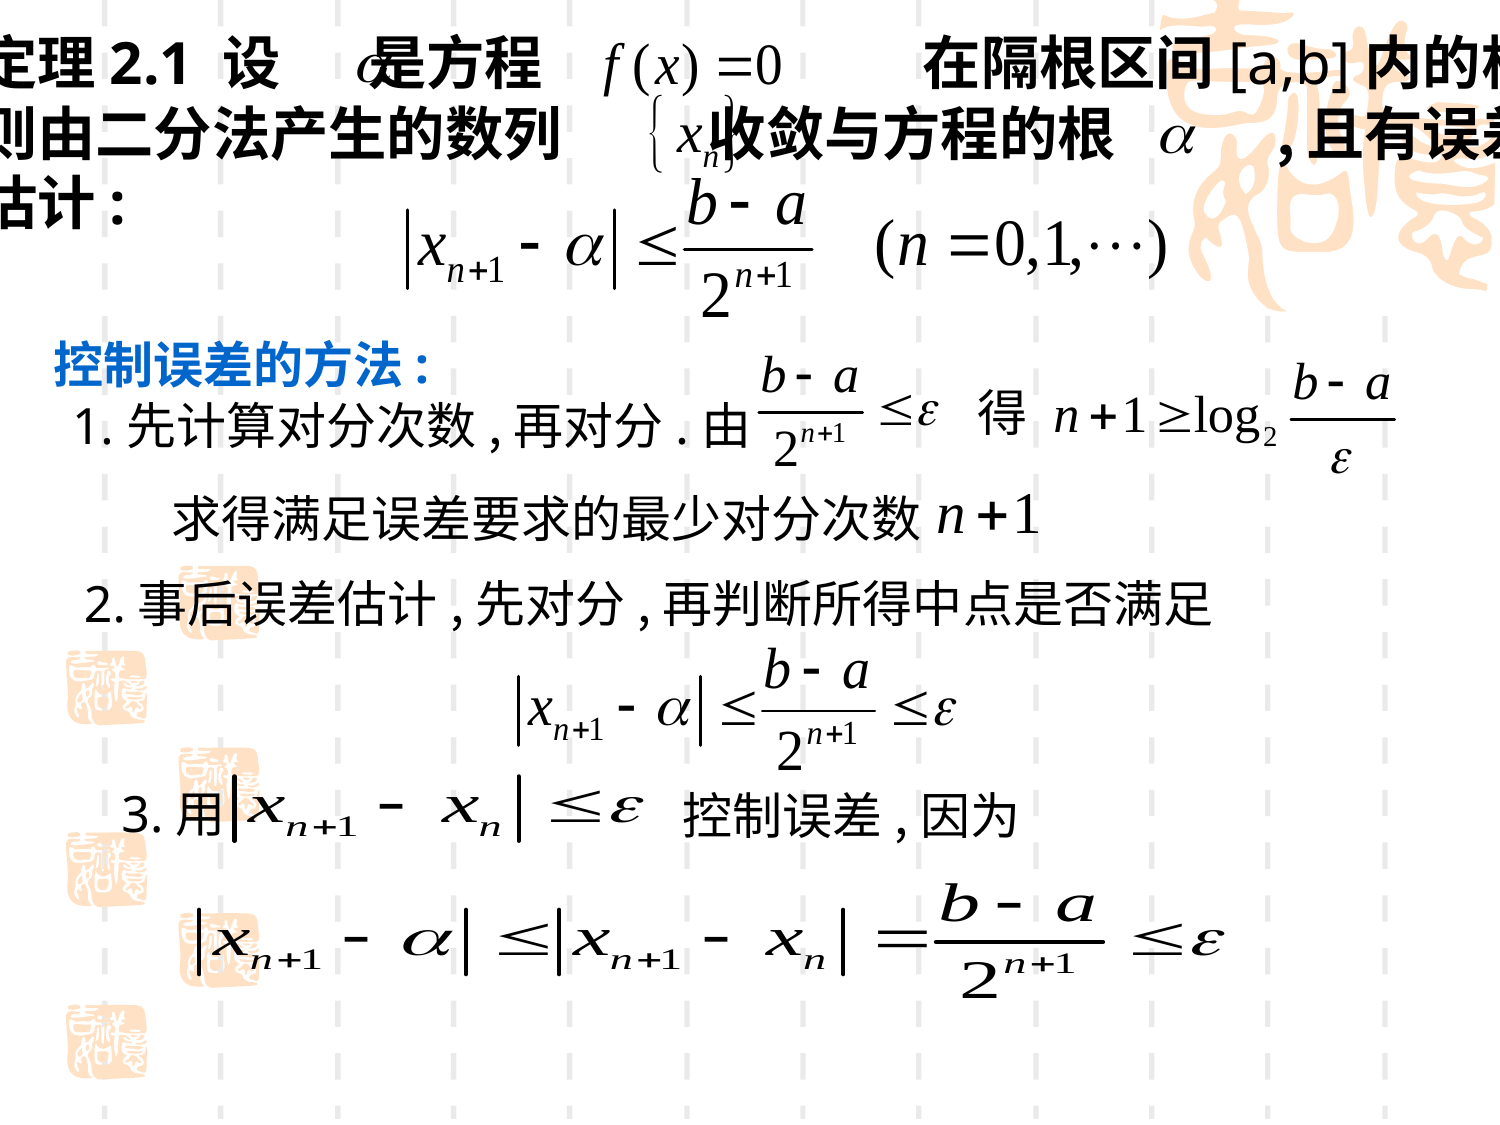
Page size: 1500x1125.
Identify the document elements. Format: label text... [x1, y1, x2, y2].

text_box 3.用 [106, 774, 218, 851]
text_box 得 [962, 373, 1043, 449]
text_box 定理2.1 设 是方程 在隔根区间[a,b]内的根, 则由二分法产生的数列 收敛与方程的根 ,且有误差 估计: [59, 19, 1490, 245]
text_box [584, 30, 792, 106]
text_box 控制误差的方法: [38, 326, 445, 402]
text_box 1.先计算对分次数,再对分.由 [57, 387, 749, 463]
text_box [183, 869, 1250, 1010]
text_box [749, 342, 951, 478]
text_box 控制误差,因为 [668, 777, 1036, 853]
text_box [643, 90, 755, 160]
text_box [507, 633, 968, 780]
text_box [395, 160, 1176, 328]
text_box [218, 763, 668, 854]
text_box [1045, 349, 1408, 486]
text_box 2.事后误差估计,先对分,再判断所得中点是否满足 [69, 564, 1228, 640]
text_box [348, 42, 404, 94]
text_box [1151, 113, 1207, 165]
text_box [927, 479, 1046, 549]
text_box 求得满足误差要求的最少对分次数 [156, 479, 936, 555]
